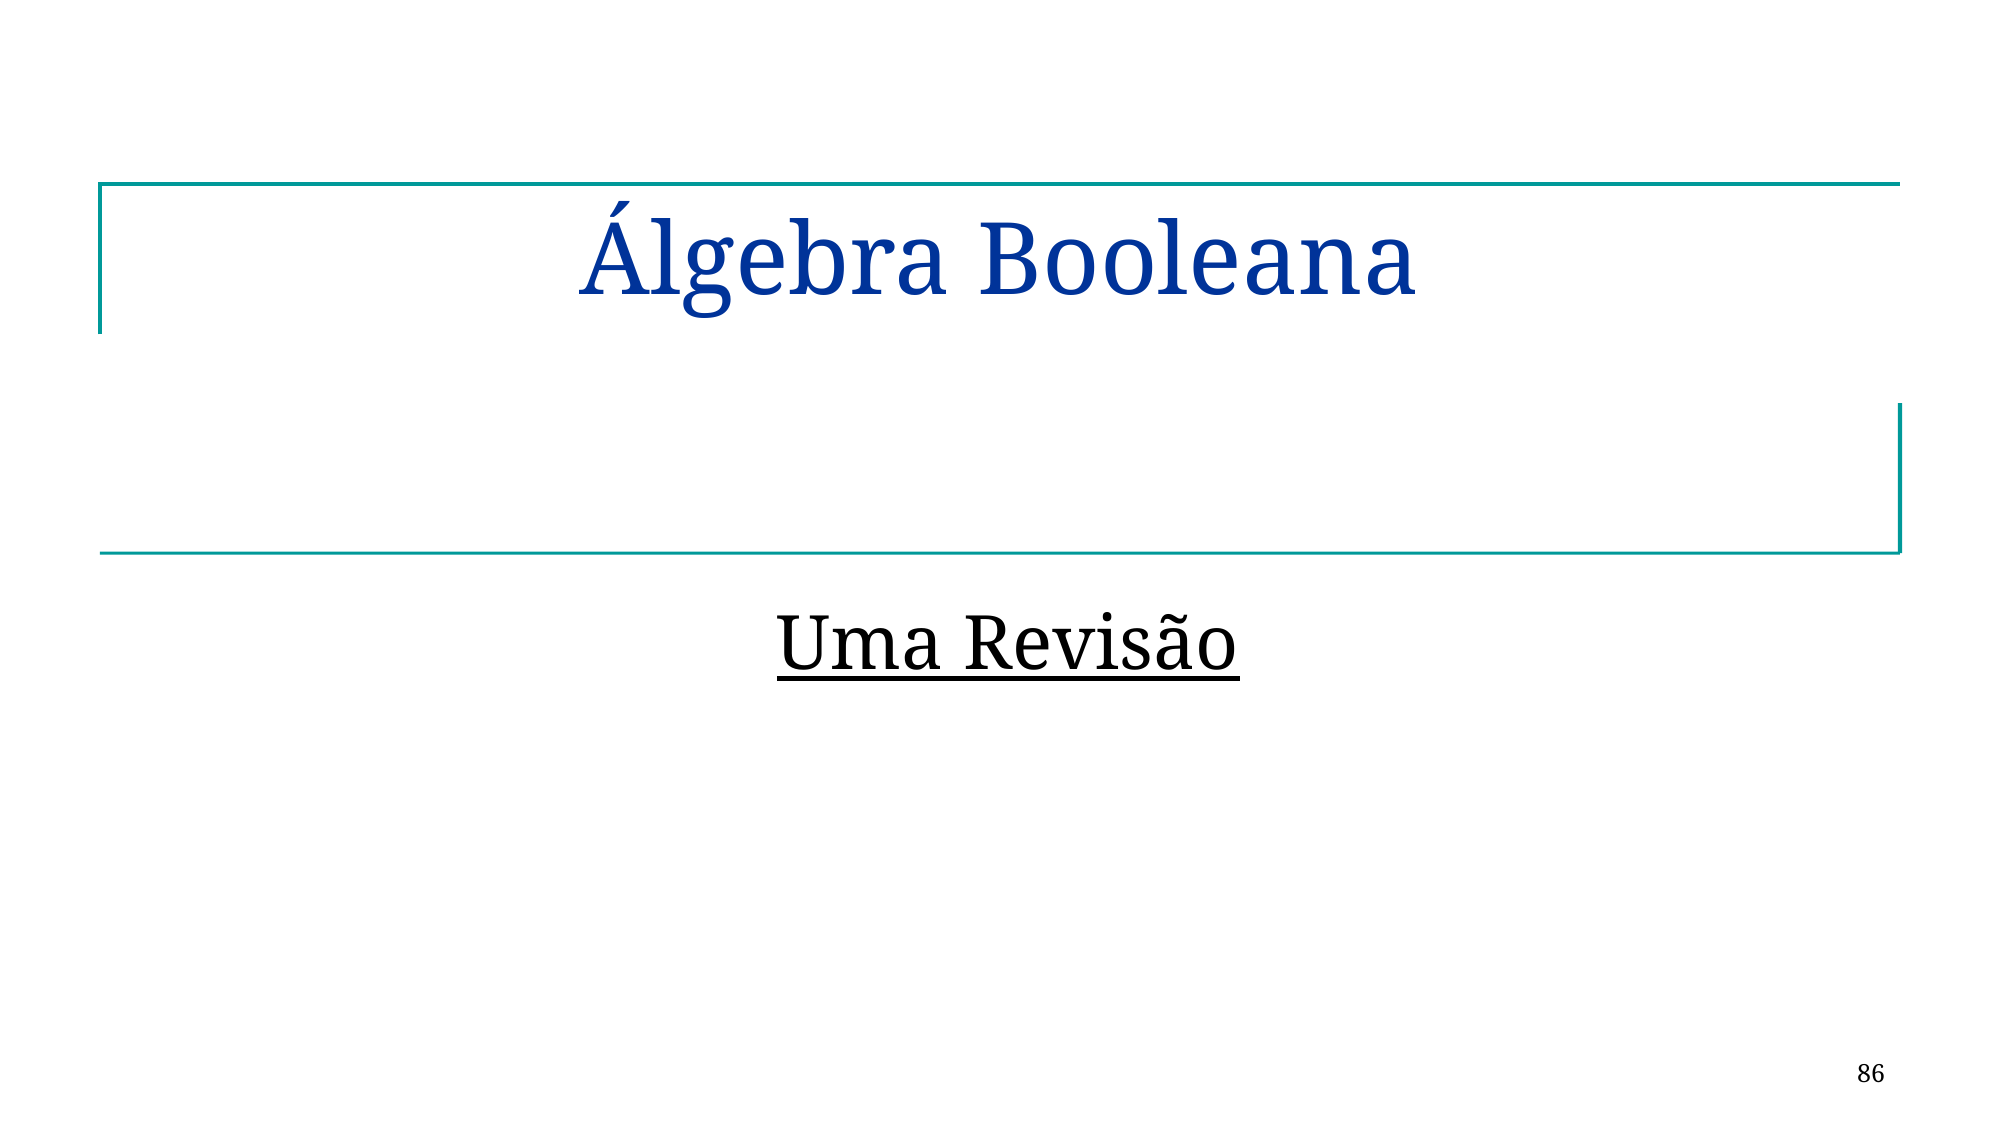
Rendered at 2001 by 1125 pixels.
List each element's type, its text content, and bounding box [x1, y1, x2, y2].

subtitle Uma Revisão [149, 587, 1867, 876]
slide_number 86 [1433, 1023, 1901, 1100]
title Álgebra Booleana [133, 187, 1867, 476]
